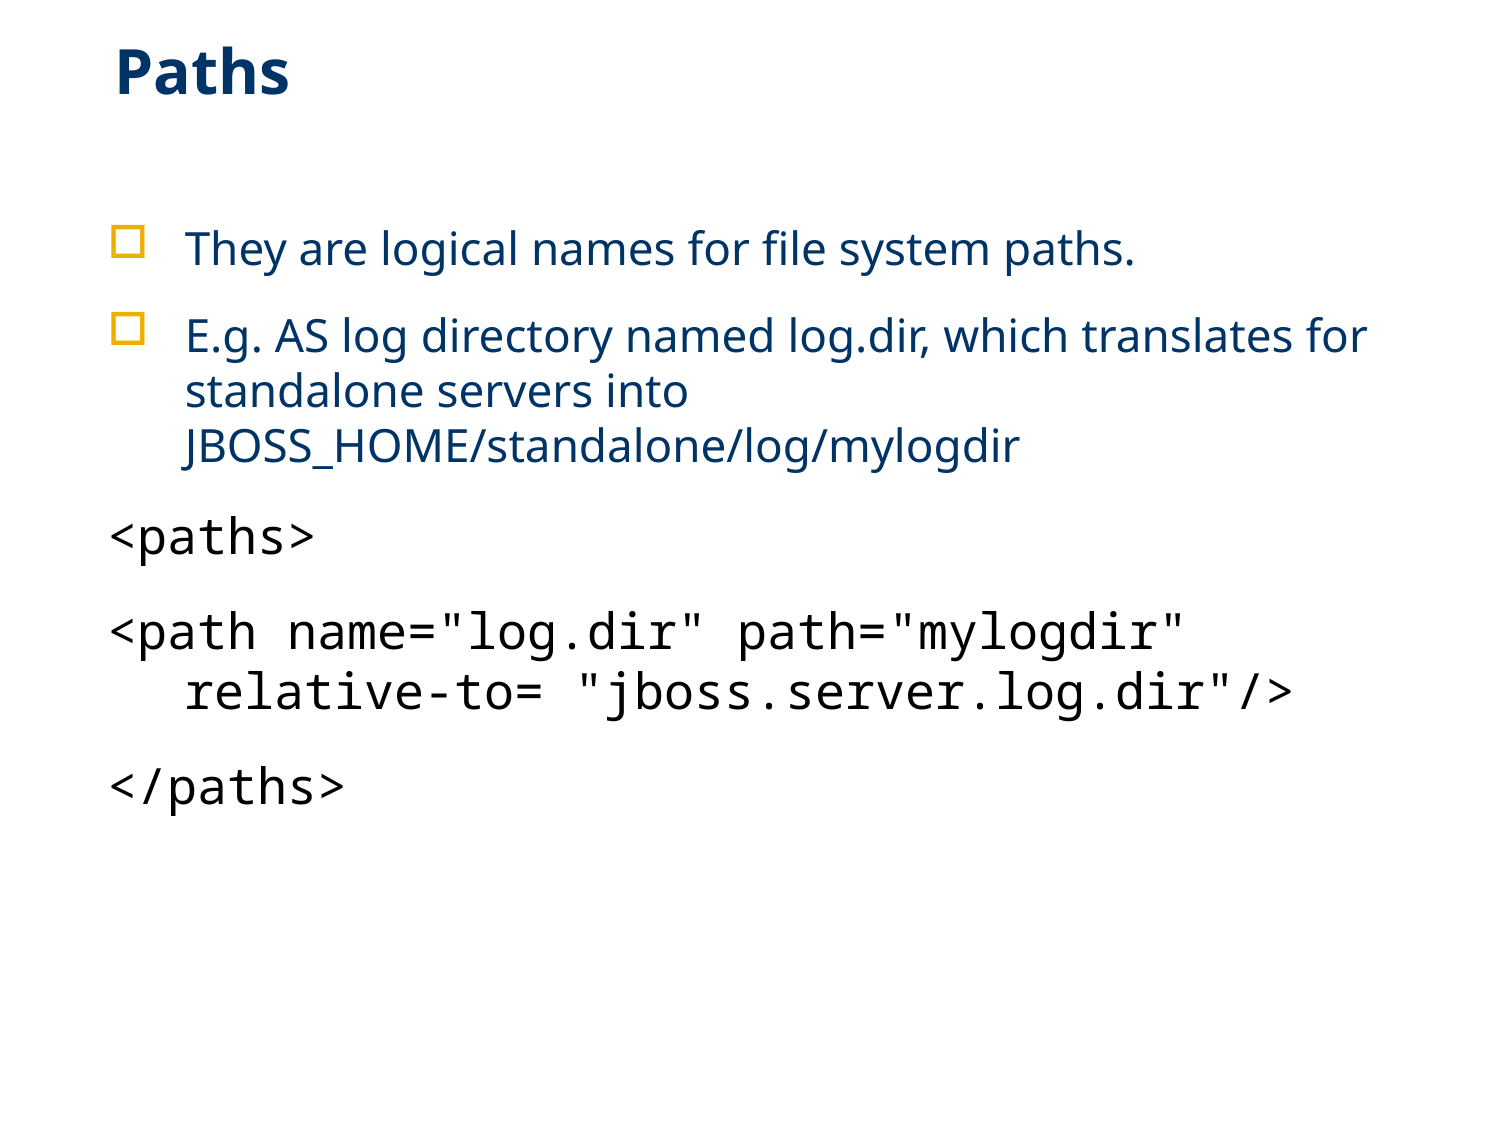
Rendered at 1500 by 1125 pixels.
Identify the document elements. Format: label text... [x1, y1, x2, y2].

list They are logical names for file system paths. E.g. AS log directory named log.dir, which translates for standalone servers into JBOSS_HOME/standalone/log/mylogdir <paths> <path name="log.dir" path="mylogdir" relative-to= "jboss.server.log.dir"/> </paths> [92, 212, 1406, 1013]
title Paths [99, 24, 1413, 175]
